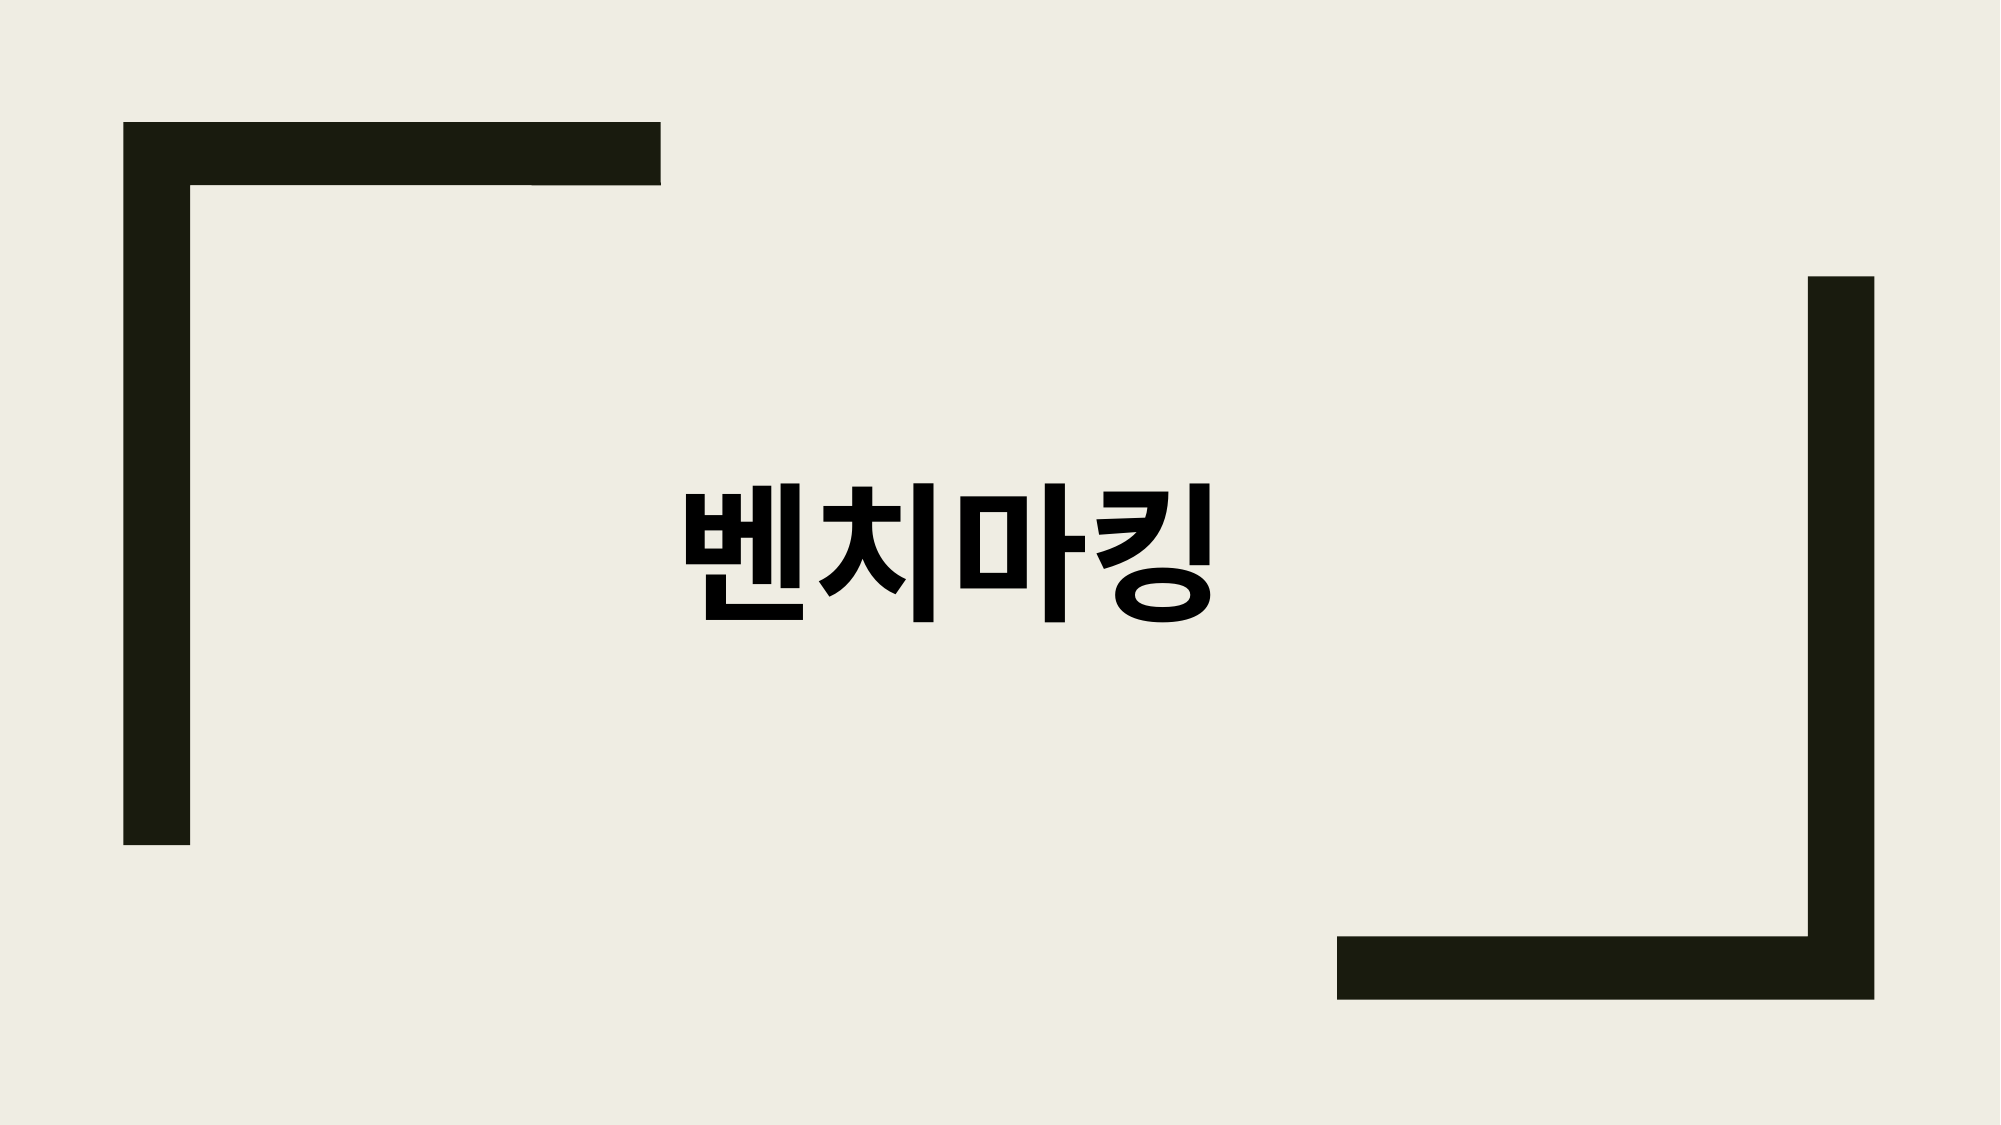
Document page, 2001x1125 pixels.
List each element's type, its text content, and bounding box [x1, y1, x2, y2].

title 벤치마킹 [160, 305, 1742, 650]
